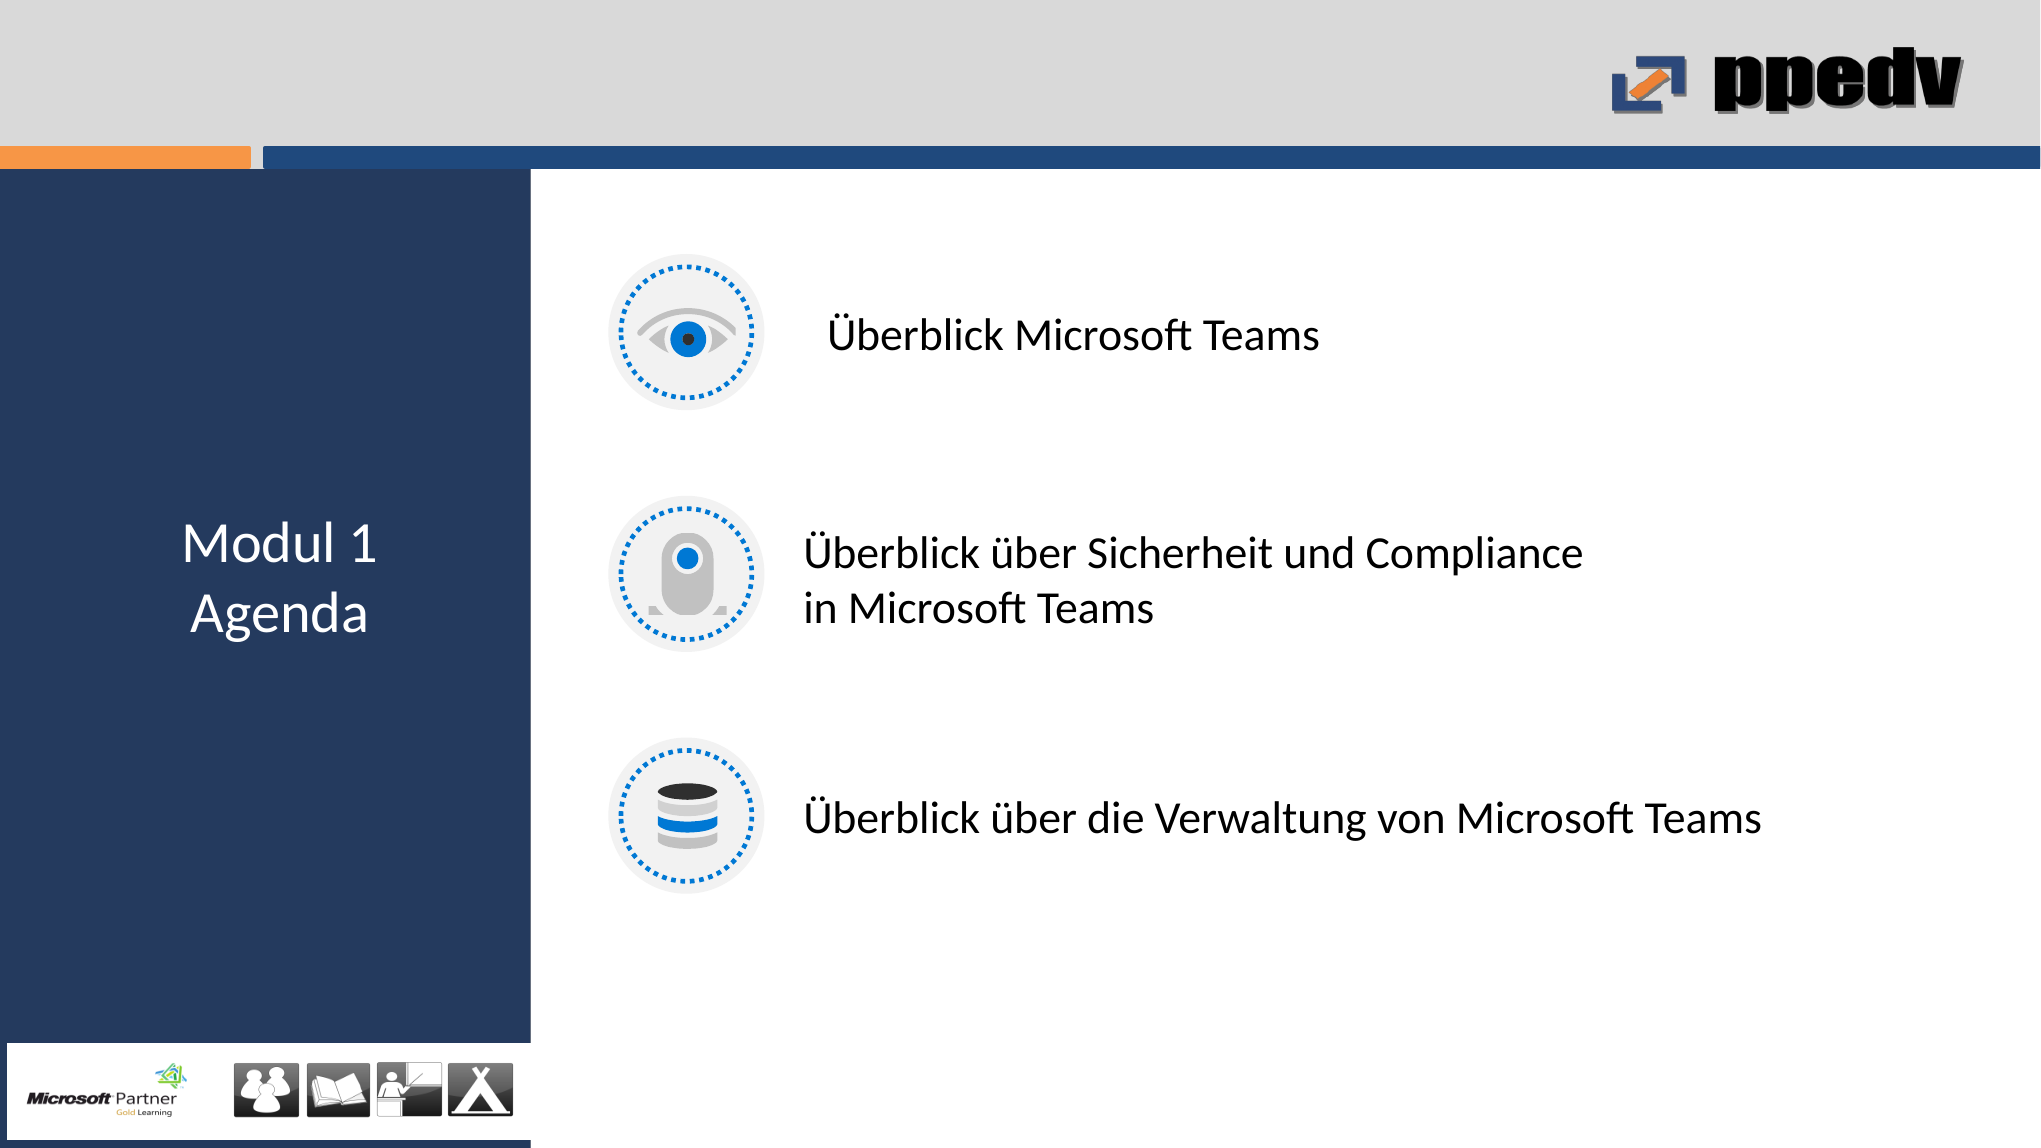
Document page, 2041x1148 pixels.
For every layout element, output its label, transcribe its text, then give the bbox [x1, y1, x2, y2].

text_box Überblick über Sicherheit und Compliance in Microsoft Teams [803, 522, 1892, 688]
picture [1598, 41, 1992, 125]
text_box Überblick über die Verwaltung von Microsoft Teams [803, 787, 1906, 898]
text_box Überblick Microsoft Teams [827, 304, 1332, 360]
title Modul 1 Agenda [95, 467, 465, 680]
picture [0, 169, 2041, 1148]
